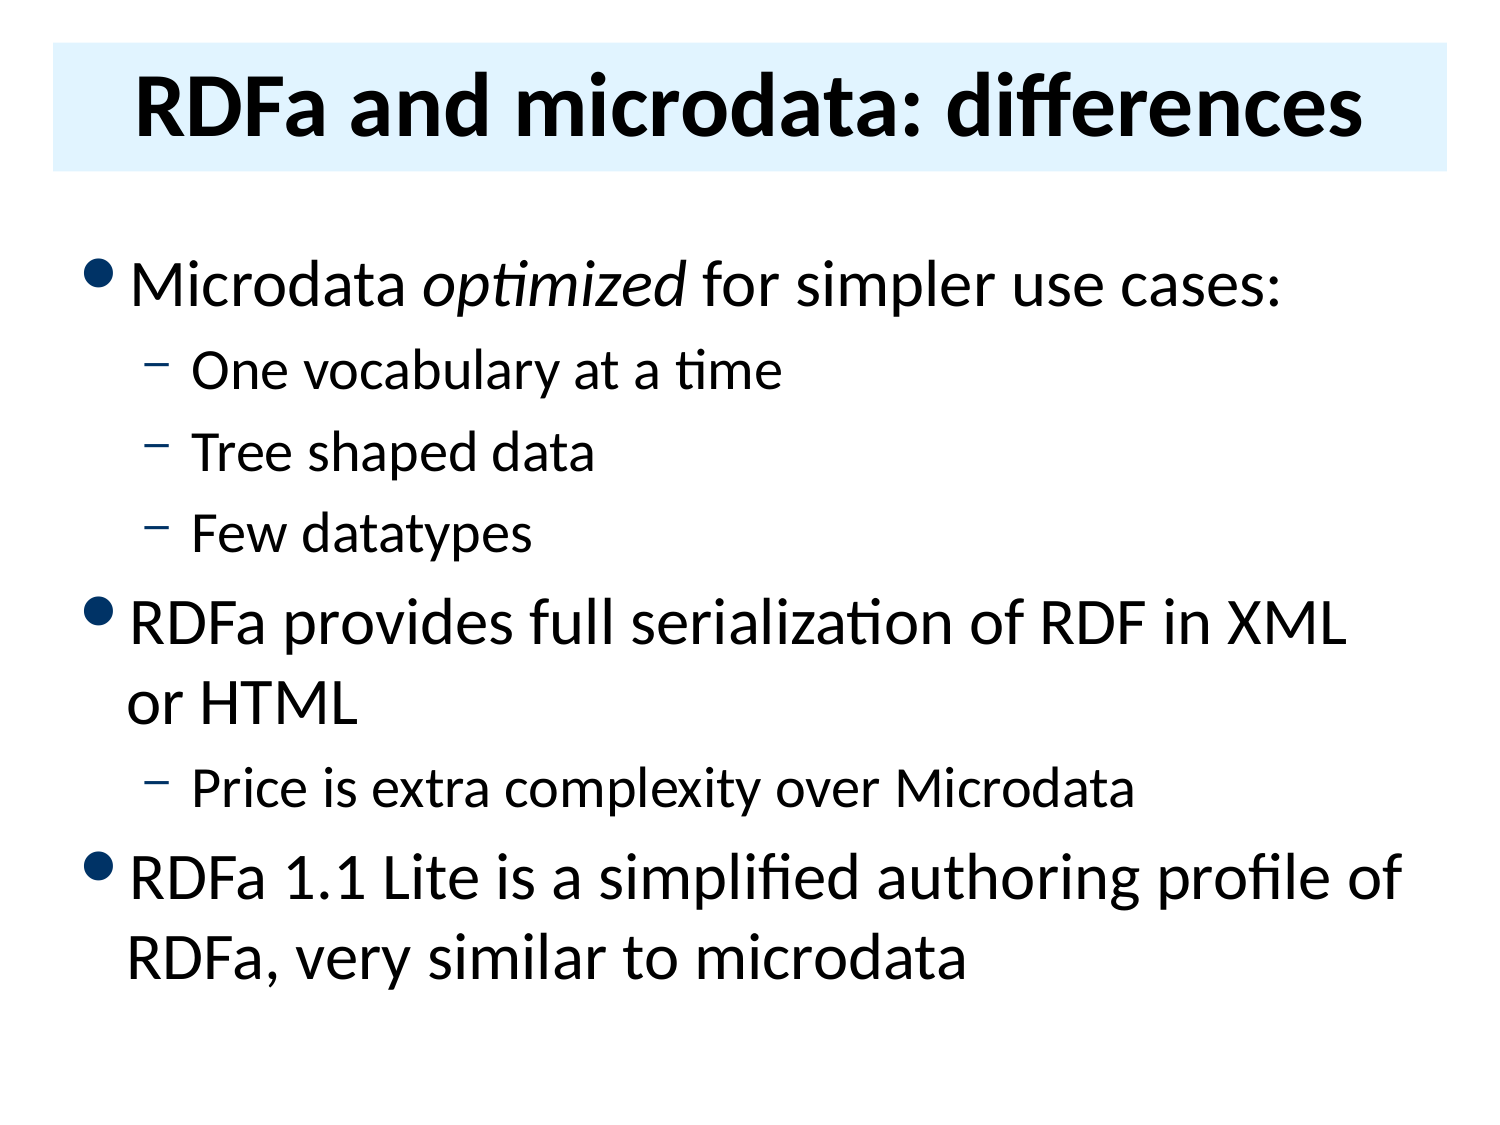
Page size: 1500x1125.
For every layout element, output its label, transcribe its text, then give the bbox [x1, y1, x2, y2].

title RDFa and microdata: differences [53, 42, 1447, 172]
list Microdata optimized for simpler use cases: One vocabulary at a time Tree shaped data Few datatypes RDFa provides full serialization of RDF in XML or HTML Price is extra complexity over Microdata RDFa 1.1 Lite is a simplified authoring profile of RDFa, very similar to microdata [64, 231, 1436, 1047]
